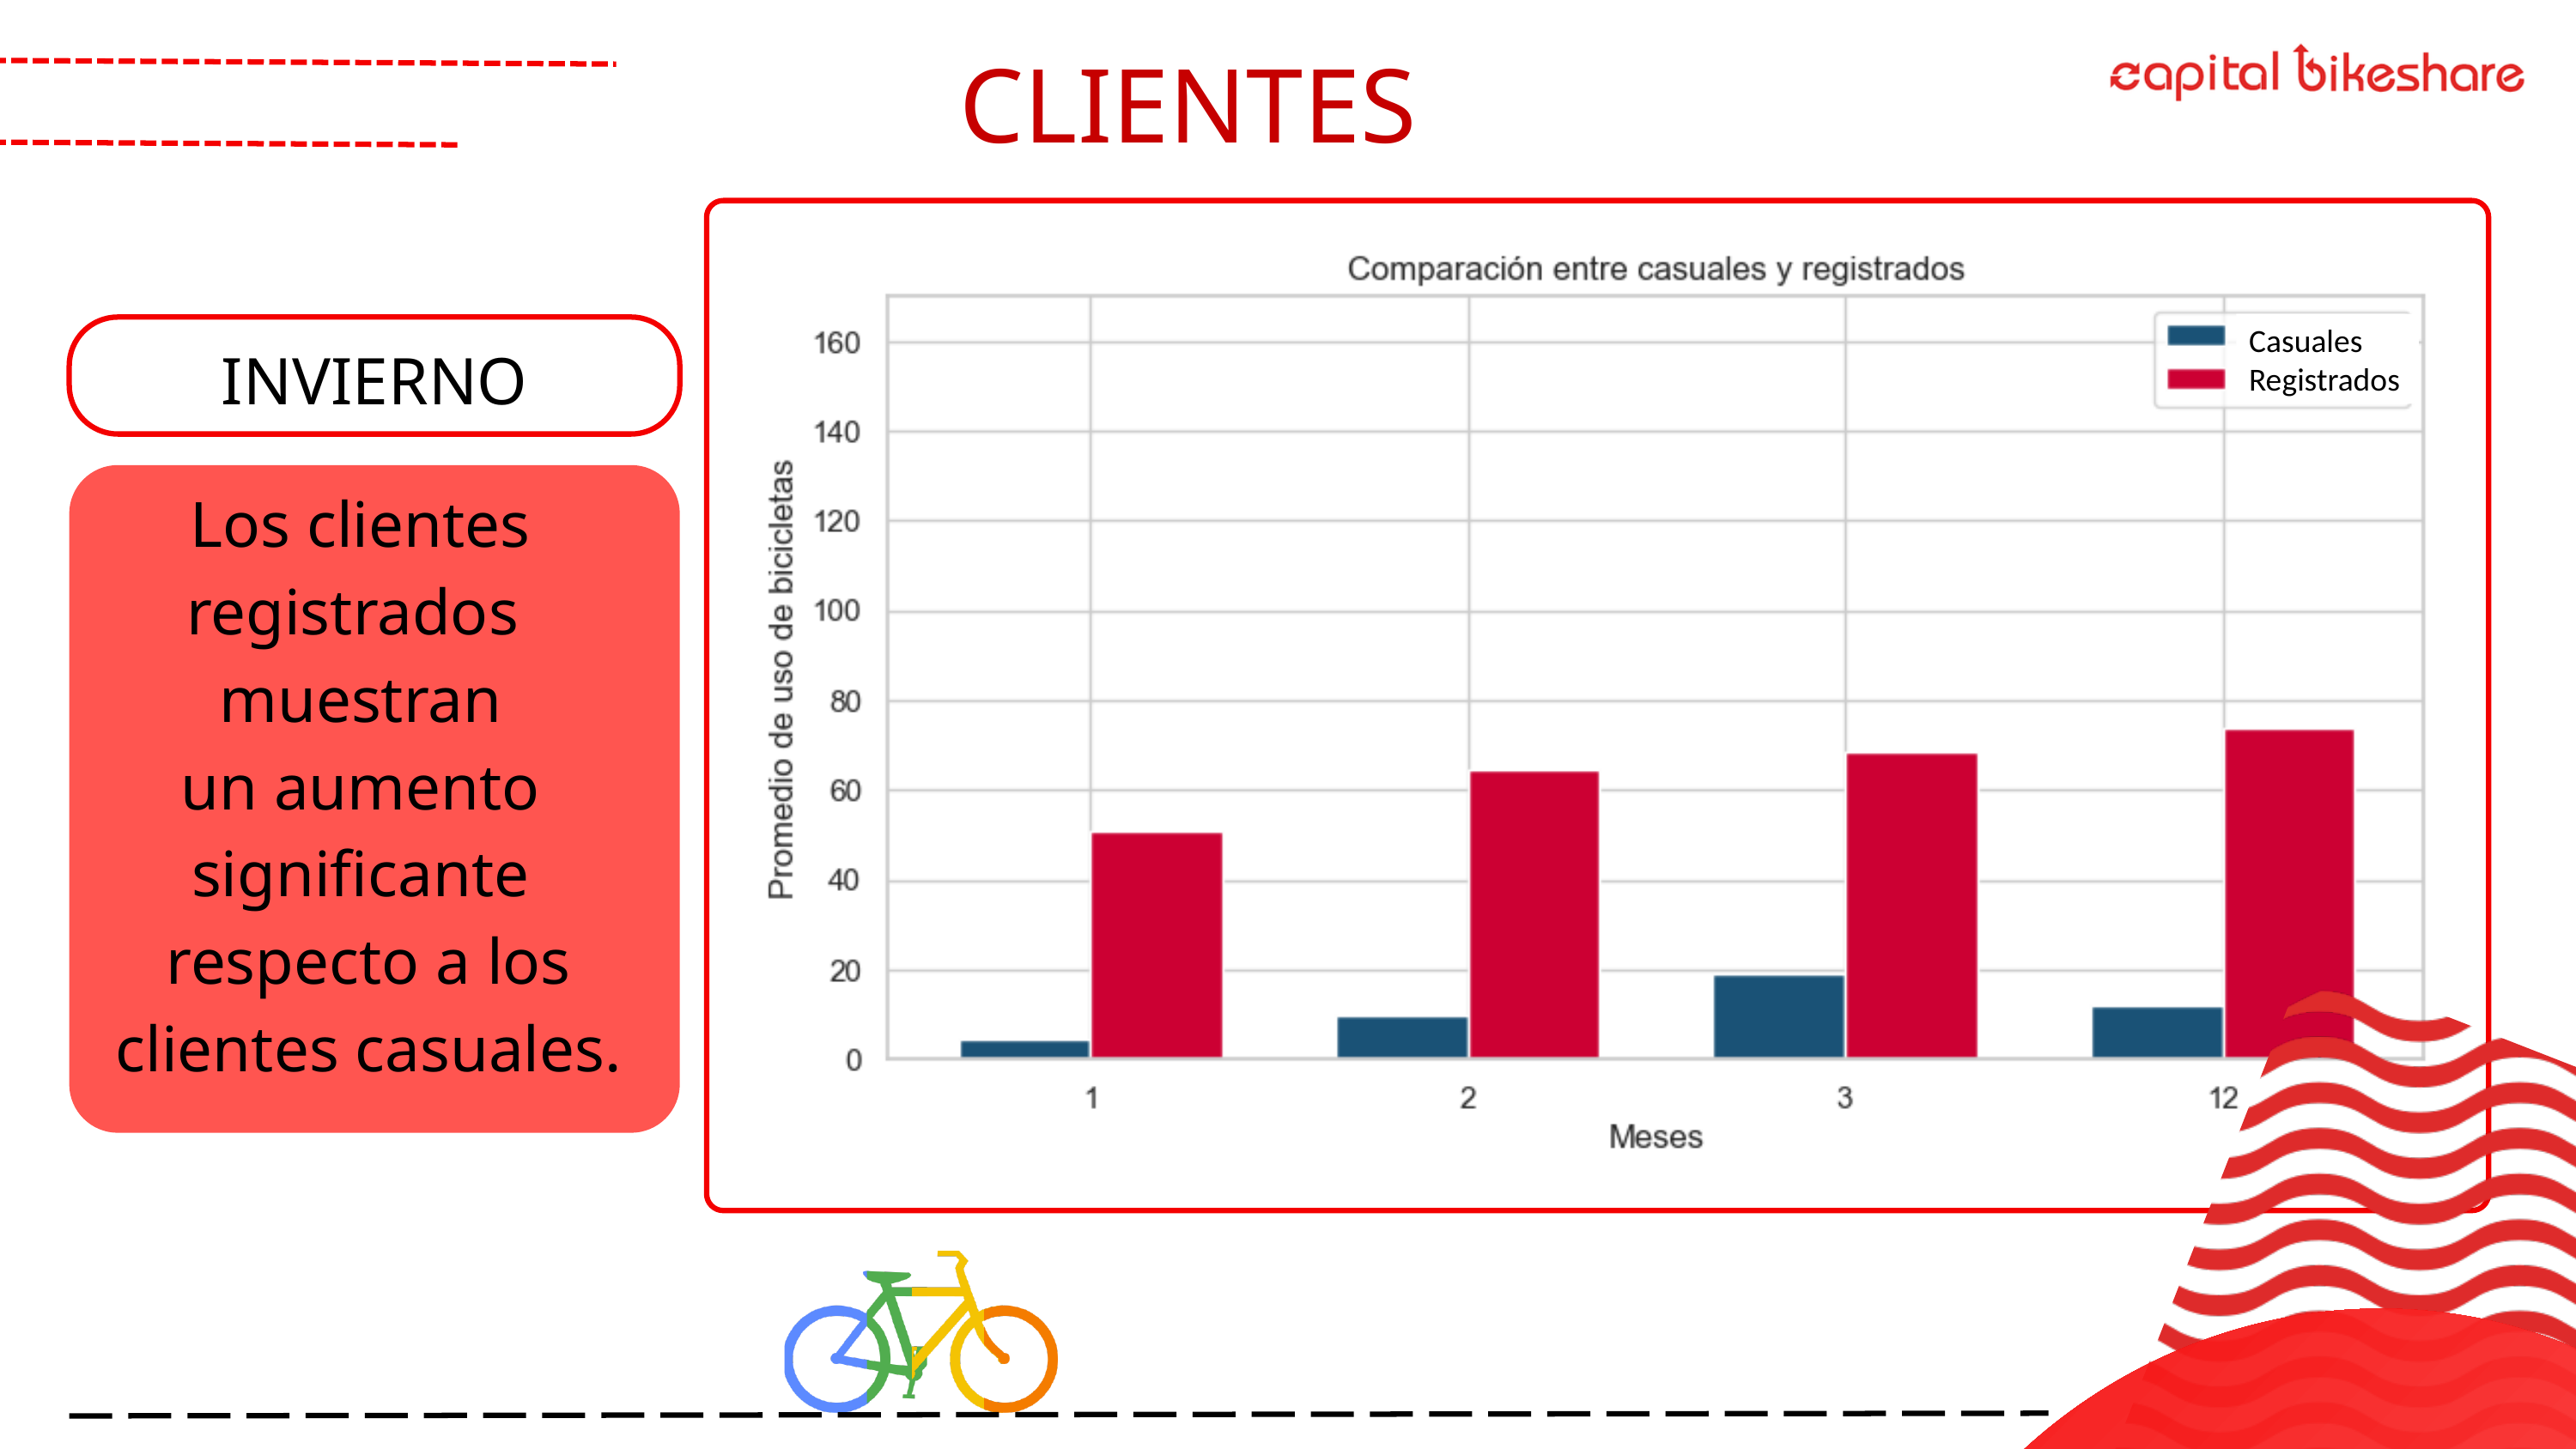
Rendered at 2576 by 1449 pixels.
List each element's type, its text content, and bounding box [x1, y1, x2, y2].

text_box [2094, 35, 2541, 112]
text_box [1767, 1010, 2576, 1449]
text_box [706, 200, 2489, 1211]
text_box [69, 317, 680, 434]
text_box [69, 464, 680, 1133]
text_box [784, 1250, 1058, 1413]
text_box CLIENTES [953, 20, 1424, 164]
